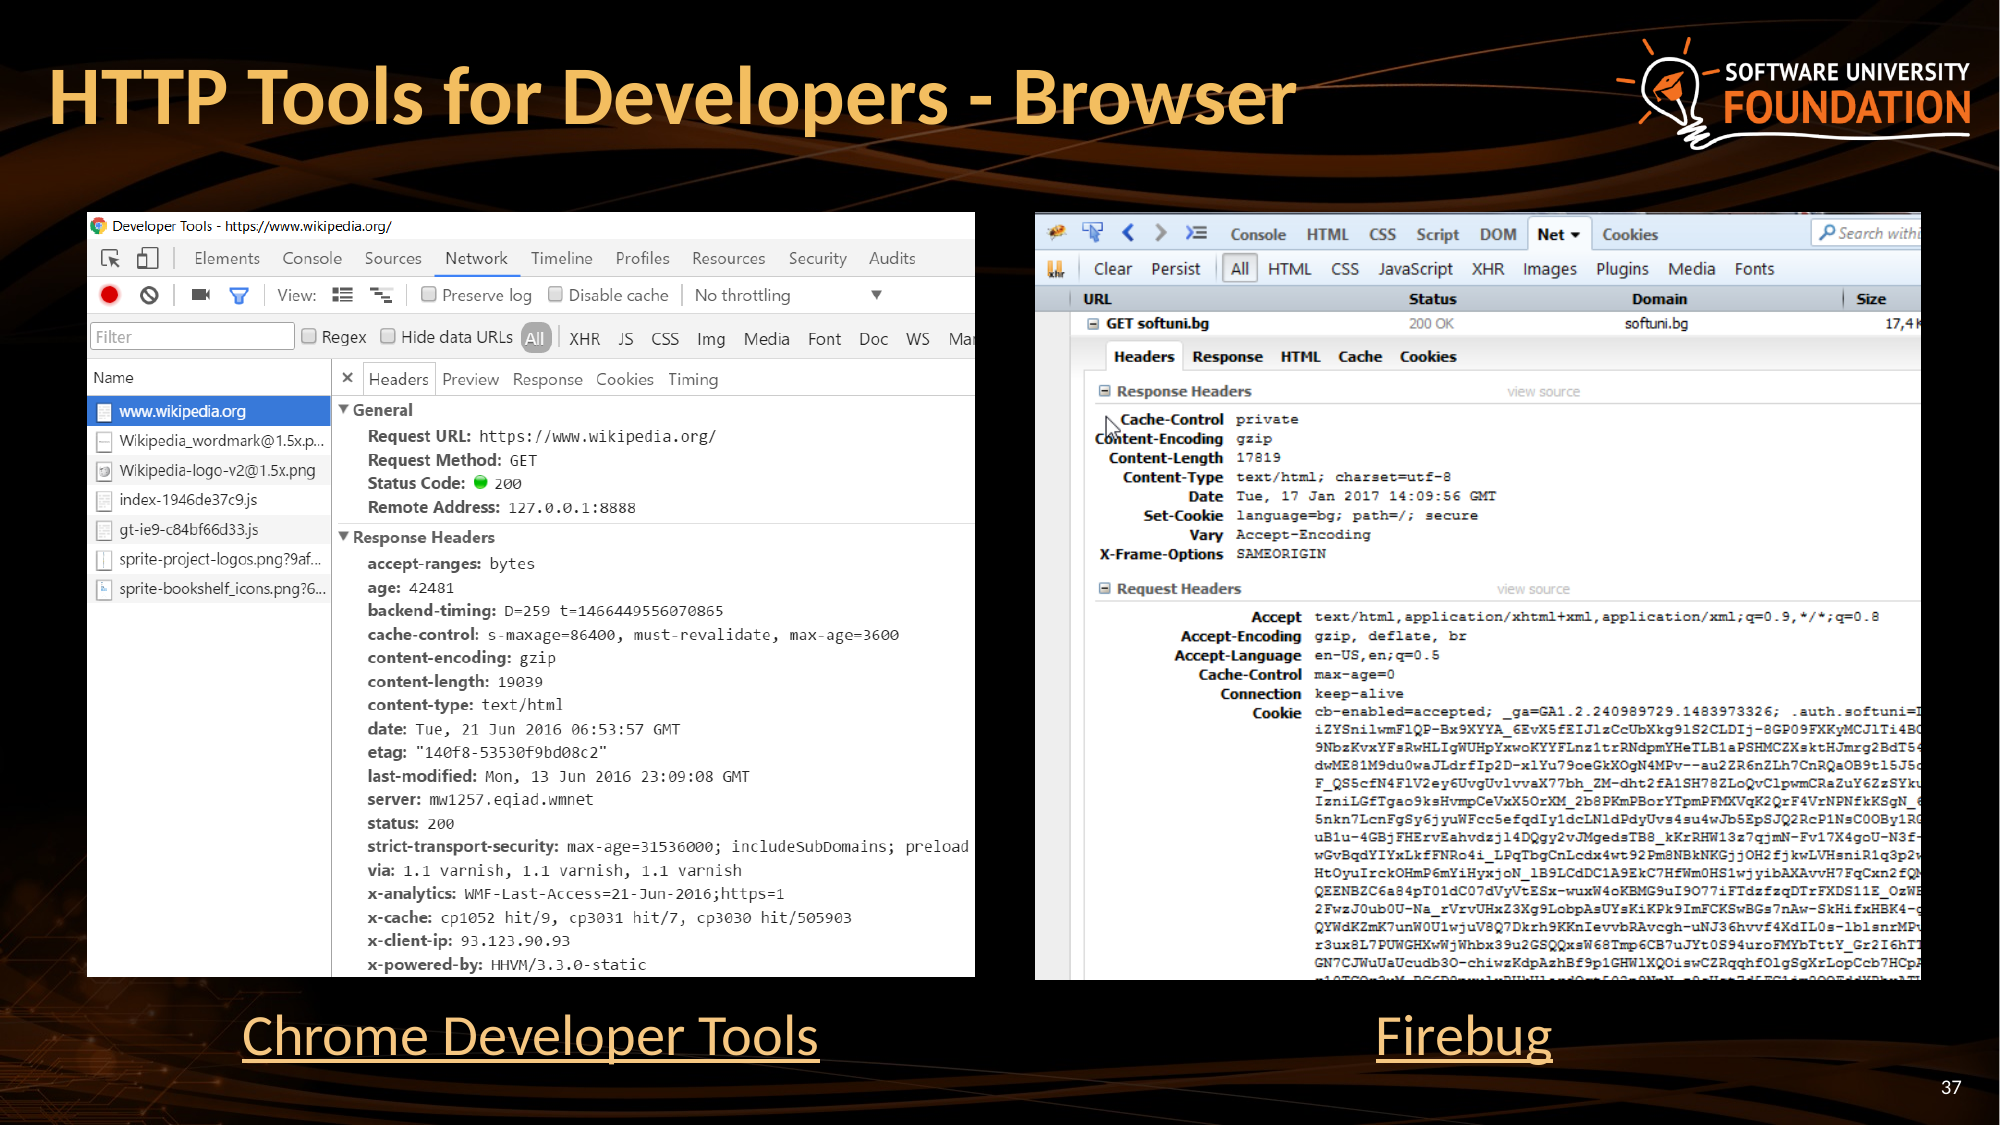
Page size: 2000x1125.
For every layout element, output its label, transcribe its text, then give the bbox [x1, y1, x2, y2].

text_box Firebug [1012, 989, 1917, 1074]
text_box Chrome Developer Tools [87, 989, 975, 1074]
picture [0, 0, 2000, 1125]
slide_number 37 [1897, 1070, 1968, 1103]
title HTTP Tools for Developers - Browser [30, 6, 1602, 189]
